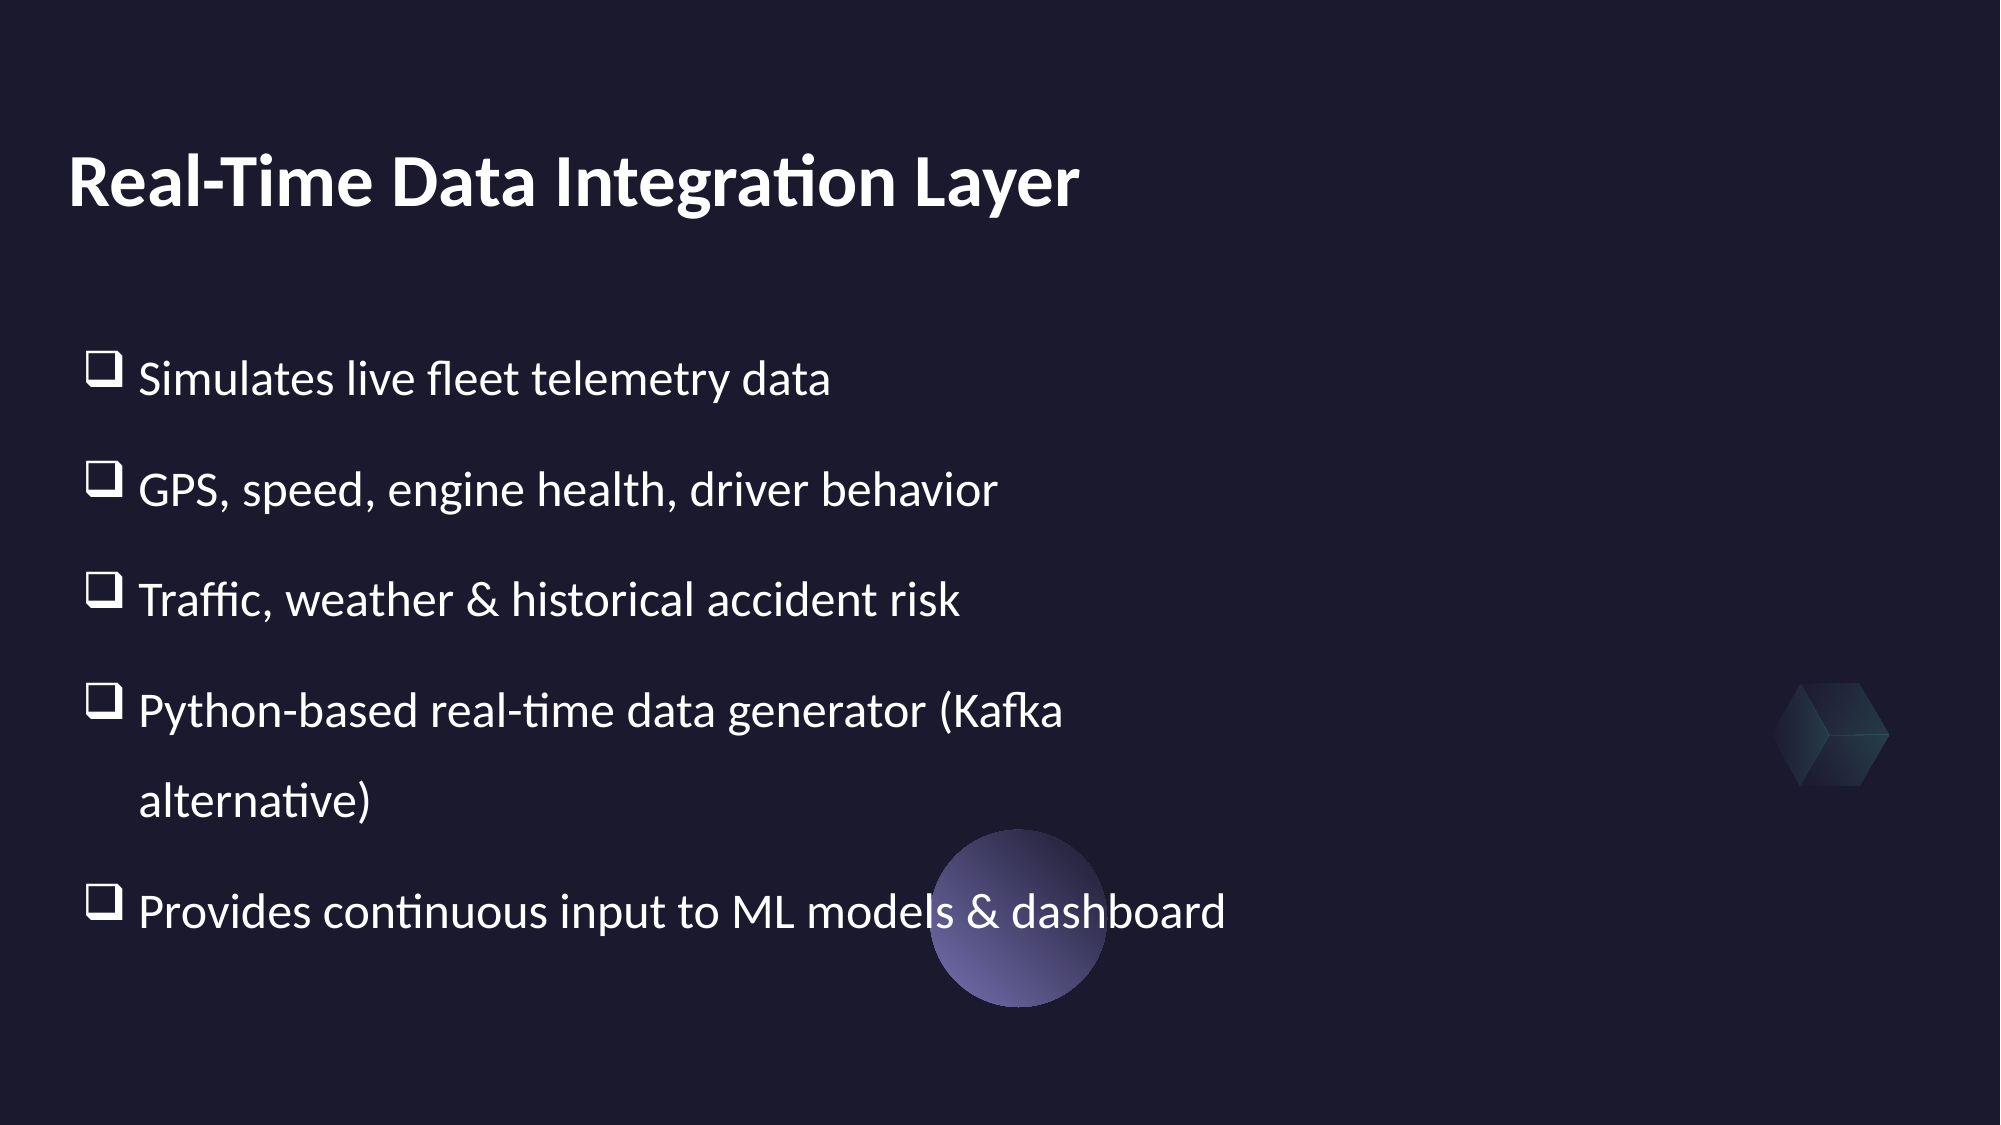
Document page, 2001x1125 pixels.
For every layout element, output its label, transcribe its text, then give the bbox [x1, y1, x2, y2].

subtitle Simulates live fleet telemetry data GPS, speed, engine health, driver behavior Traffic, weather & historical accident risk Python-based real-time data generator (Kafka alternative) Provides continuous input to ML models & dashboard [67, 315, 1275, 972]
title Real-Time Data Integration Layer [53, 63, 1098, 223]
